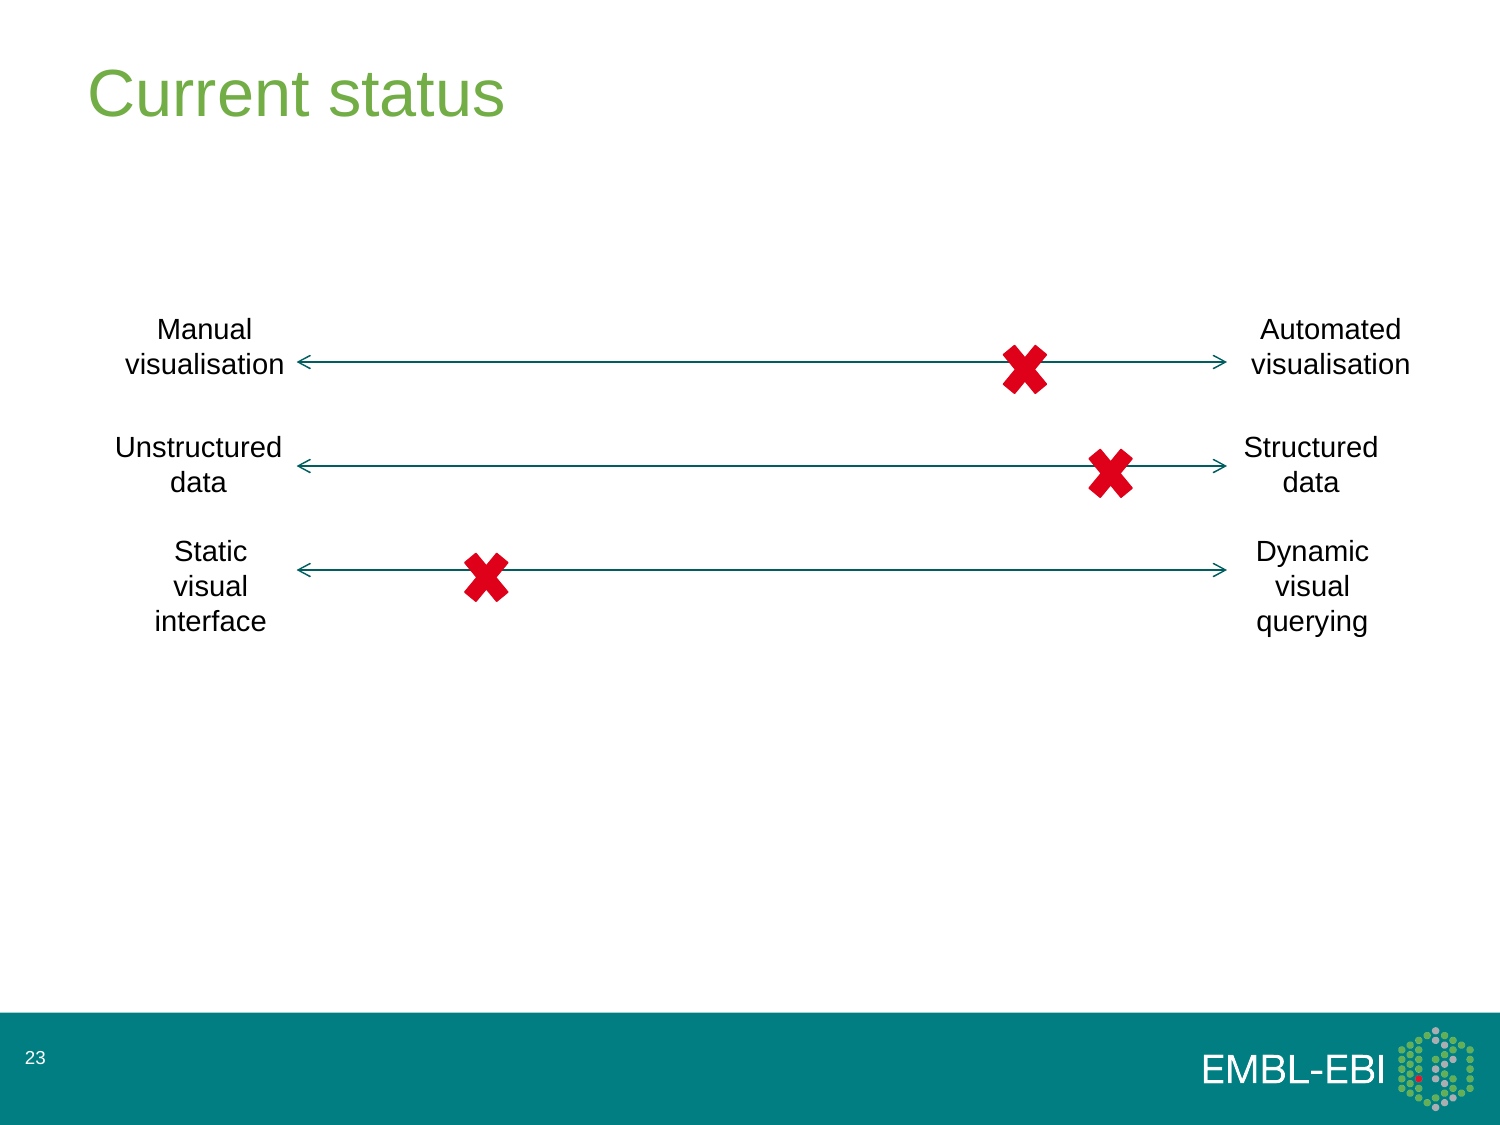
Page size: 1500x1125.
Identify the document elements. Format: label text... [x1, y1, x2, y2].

picture [1198, 1025, 1480, 1114]
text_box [88, 302, 1436, 647]
title Current status [87, 50, 1425, 175]
slide_number 23 [24, 1045, 76, 1084]
